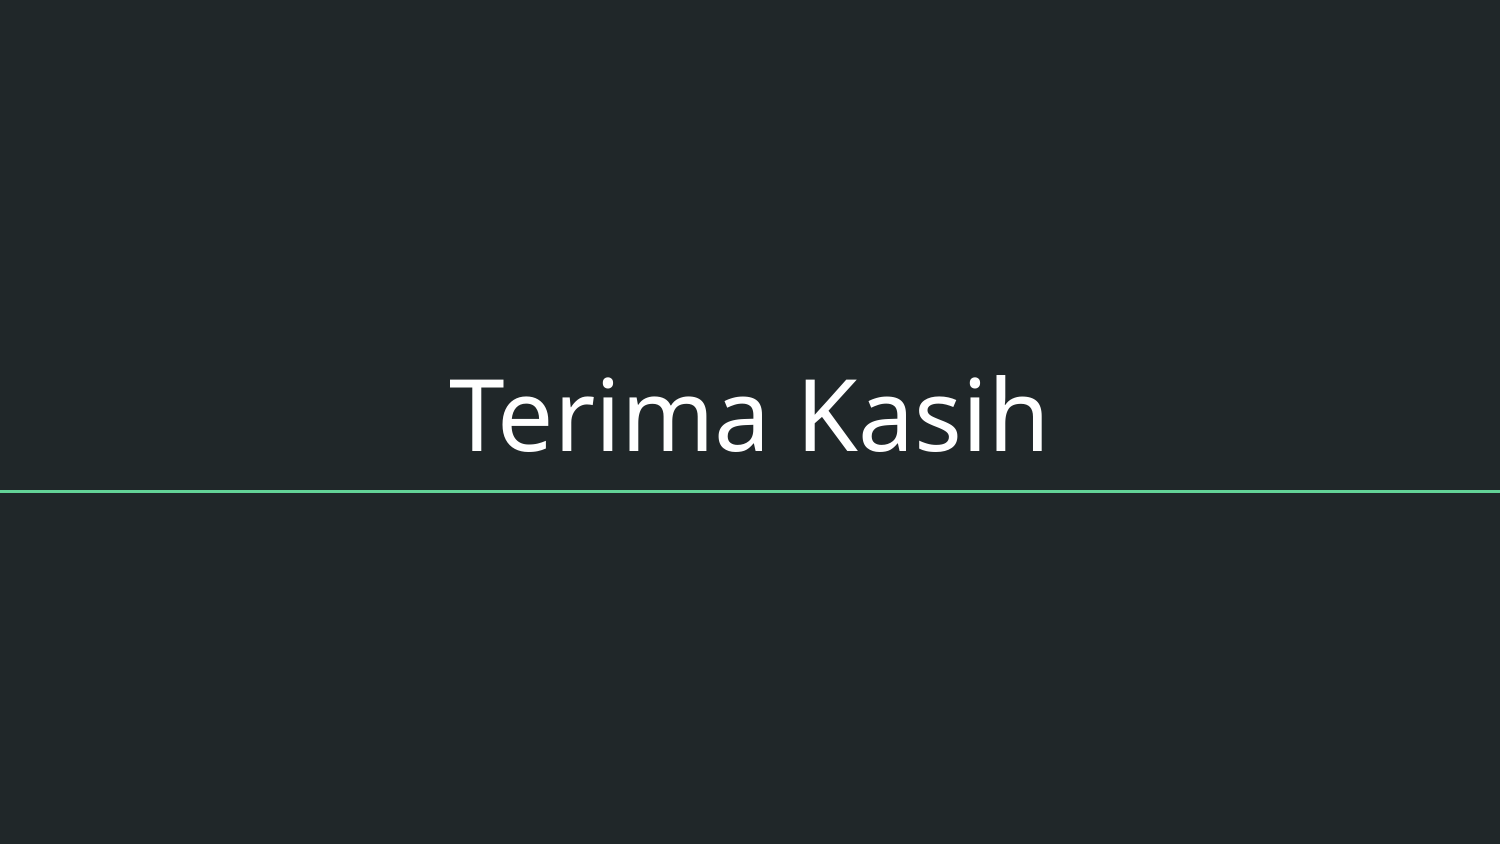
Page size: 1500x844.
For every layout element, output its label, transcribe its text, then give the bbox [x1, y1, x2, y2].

title Terima Kasih [83, 130, 1417, 487]
